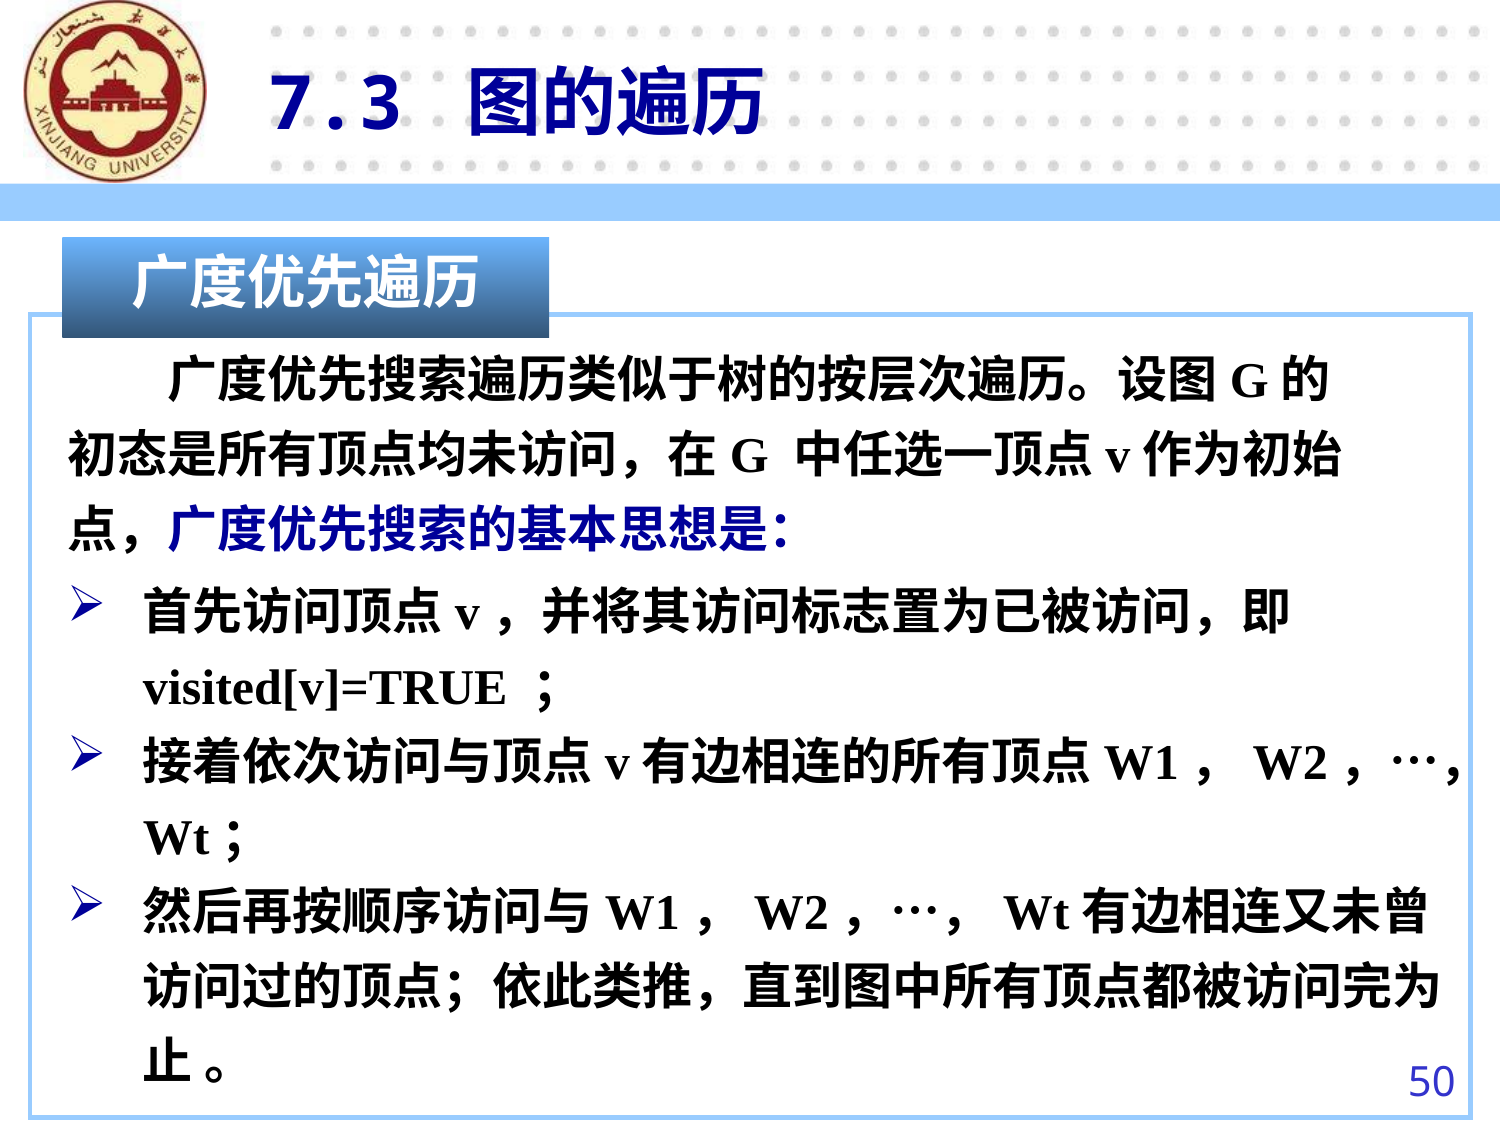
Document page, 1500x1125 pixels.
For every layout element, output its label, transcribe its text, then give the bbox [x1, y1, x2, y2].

text_box 7.3 图的遍历 [253, 30, 1483, 169]
picture [262, 24, 1500, 183]
text_box 广度优先遍历 [62, 237, 550, 338]
slide_number 50 [1328, 1118, 1471, 1125]
picture [23, 0, 207, 183]
text_box [29, 314, 1471, 1118]
